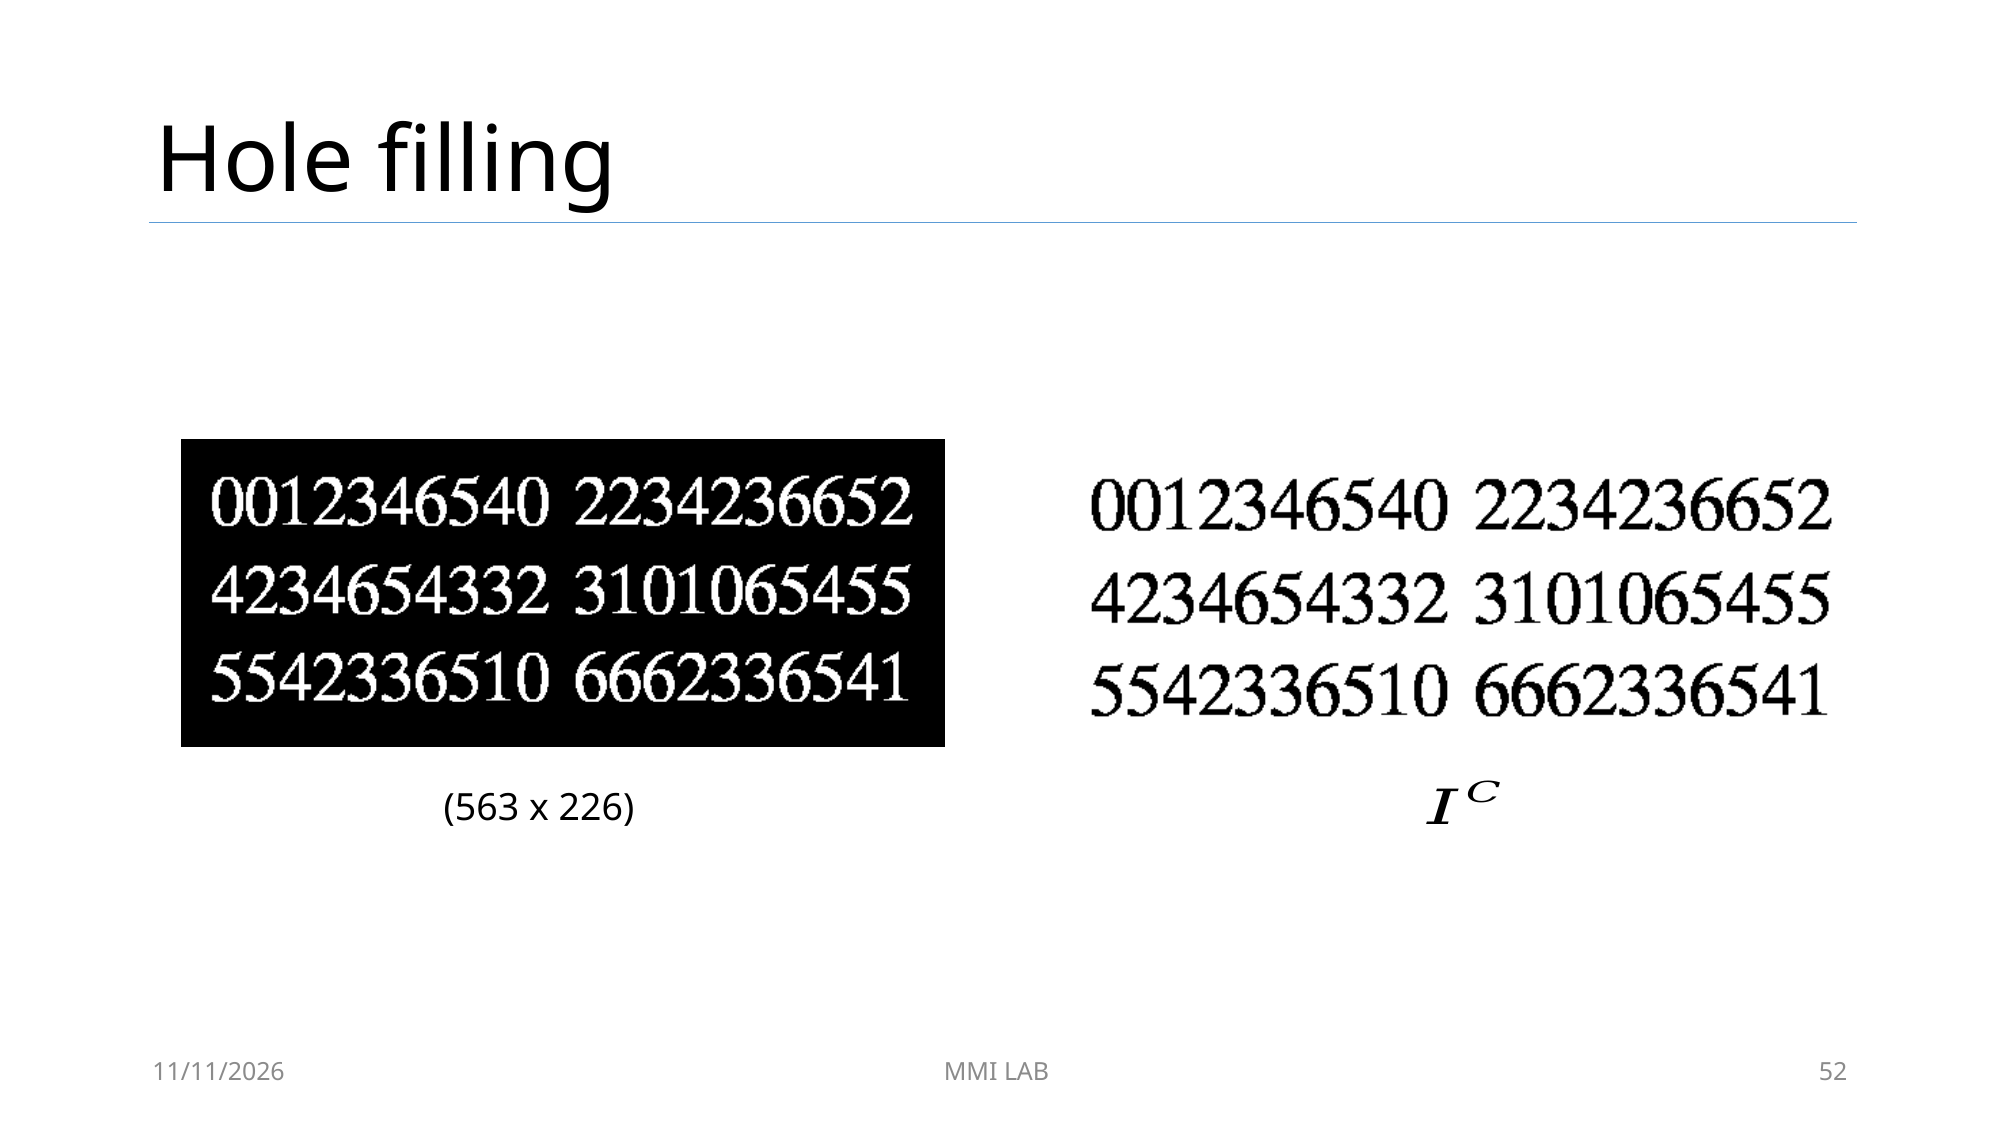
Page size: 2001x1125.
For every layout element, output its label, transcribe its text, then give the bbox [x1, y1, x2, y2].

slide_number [137, 1042, 588, 1103]
slide_number 52 [1412, 1042, 1863, 1103]
footer MMI LAB [662, 1042, 1338, 1103]
picture [1059, 439, 1866, 764]
picture [180, 439, 945, 747]
title Hole filling [140, 53, 1866, 271]
